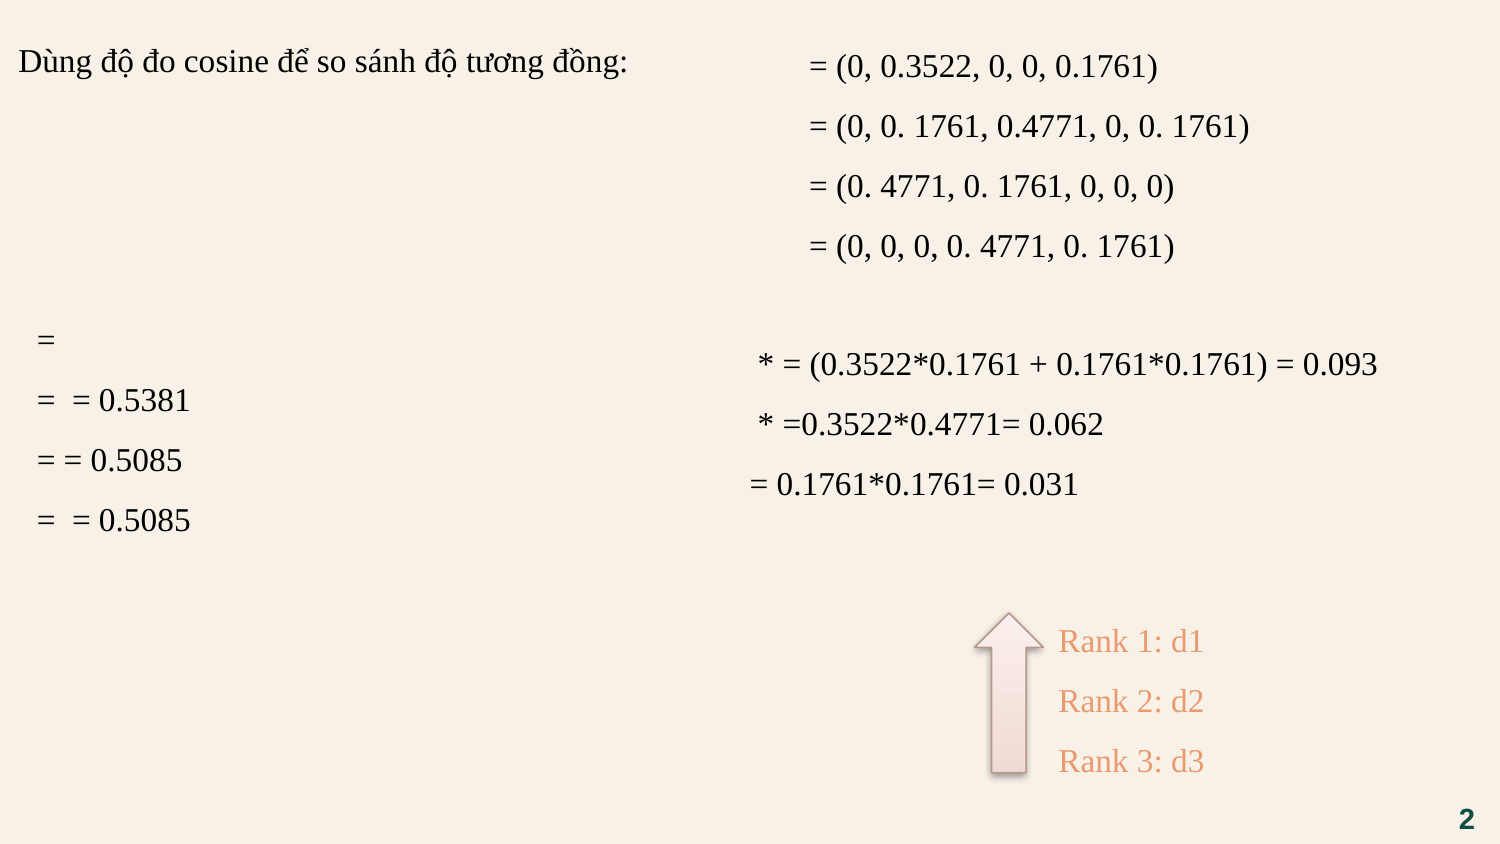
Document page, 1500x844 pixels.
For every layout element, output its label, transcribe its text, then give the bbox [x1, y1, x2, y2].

text_box 2 [1433, 793, 1500, 843]
text_box [973, 612, 1045, 774]
text_box Rank 1: d1 Rank 2: d2 Rank 3: d3 [1043, 592, 1239, 787]
